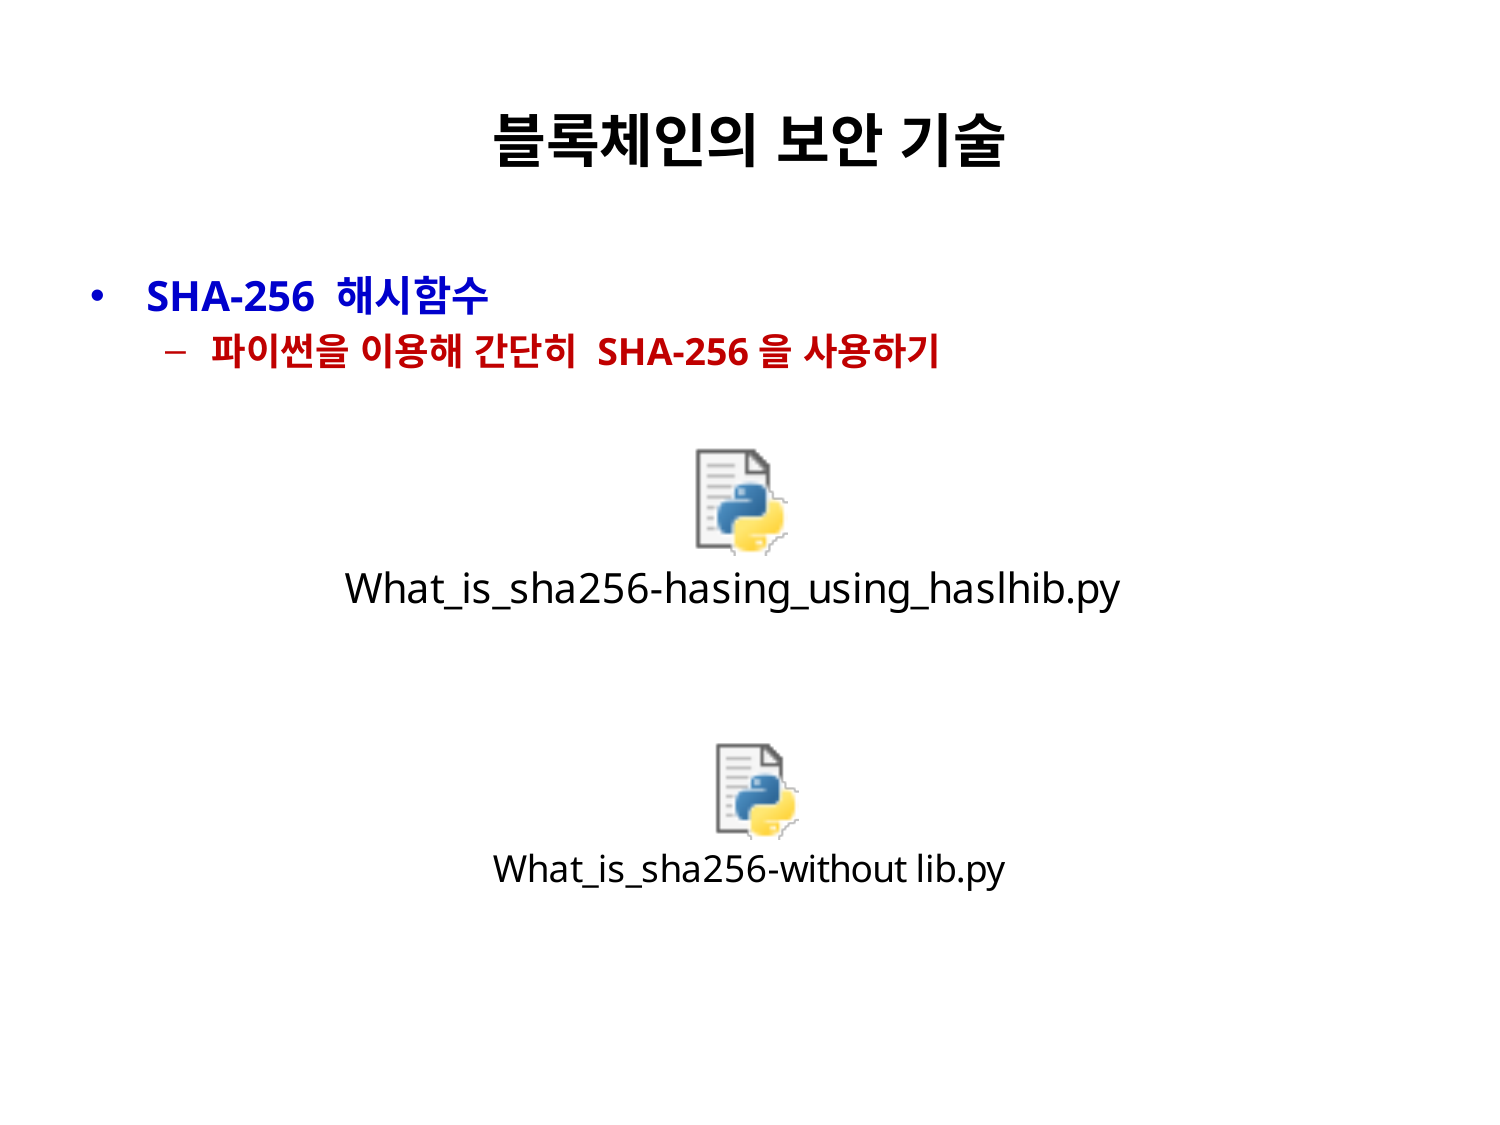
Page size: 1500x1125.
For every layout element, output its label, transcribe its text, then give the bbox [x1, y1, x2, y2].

title 블록체인의 보안 기술 [75, 45, 1425, 233]
list SHA-256 해시함수 파이썬을 이용해 간단히 SHA-256을 사용하기 [75, 262, 1425, 1005]
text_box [430, 739, 1065, 906]
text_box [265, 444, 1200, 629]
